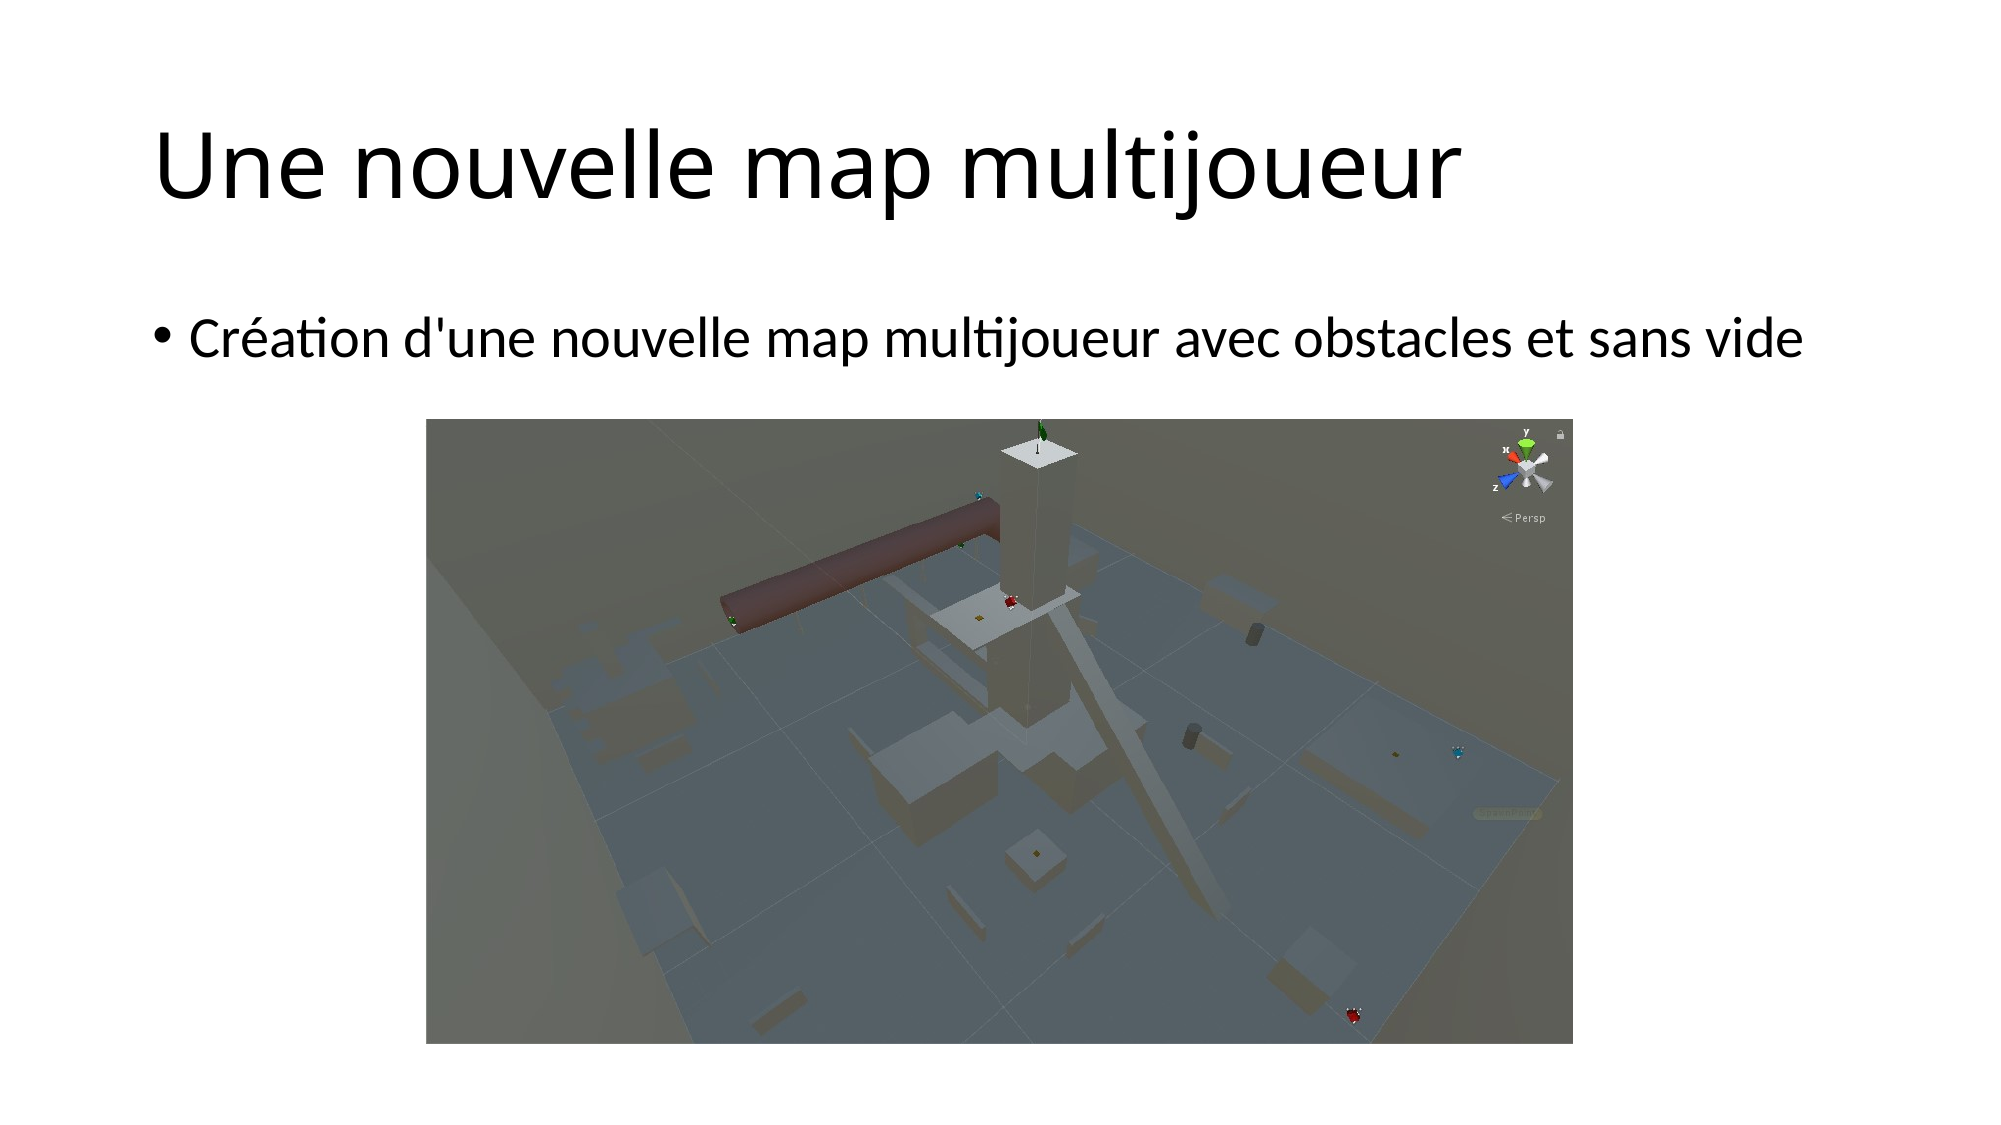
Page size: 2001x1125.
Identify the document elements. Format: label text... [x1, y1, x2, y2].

list Création d'une nouvelle map multijoueur avec obstacles et sans vide [137, 299, 1863, 1014]
title Une nouvelle map multijoueur [137, 59, 1863, 278]
picture [425, 419, 1573, 1044]
